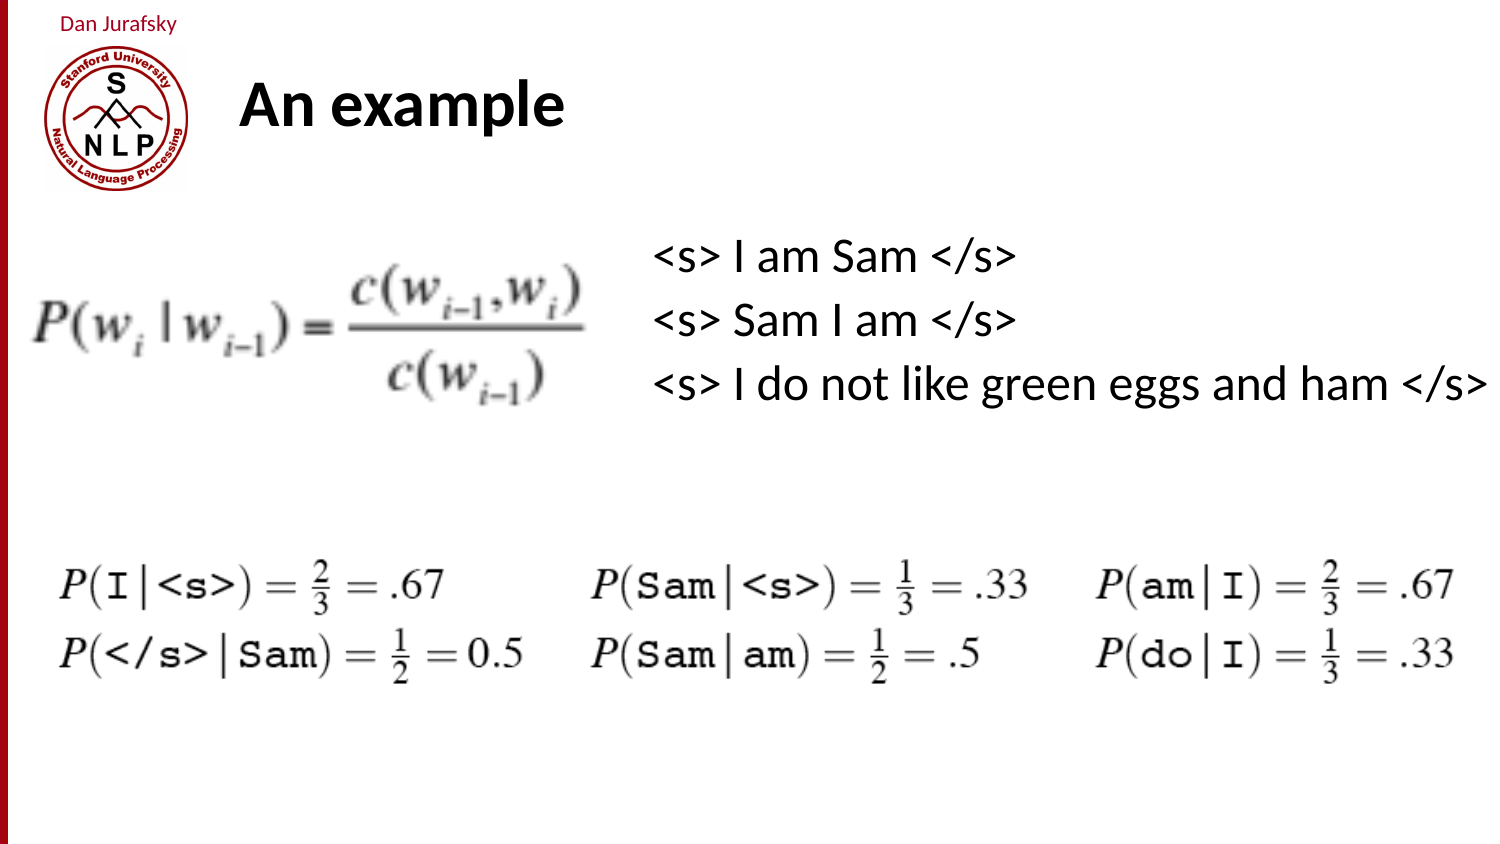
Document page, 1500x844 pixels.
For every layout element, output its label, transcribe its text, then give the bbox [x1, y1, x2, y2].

text_box An example [225, 33, 1438, 147]
picture [24, 253, 588, 407]
picture [44, 46, 188, 191]
text_box <s> I am Sam </s> <s> Sam I am </s> <s> I do not like green eggs and ham </s> [637, 221, 1500, 472]
picture [37, 540, 1476, 697]
